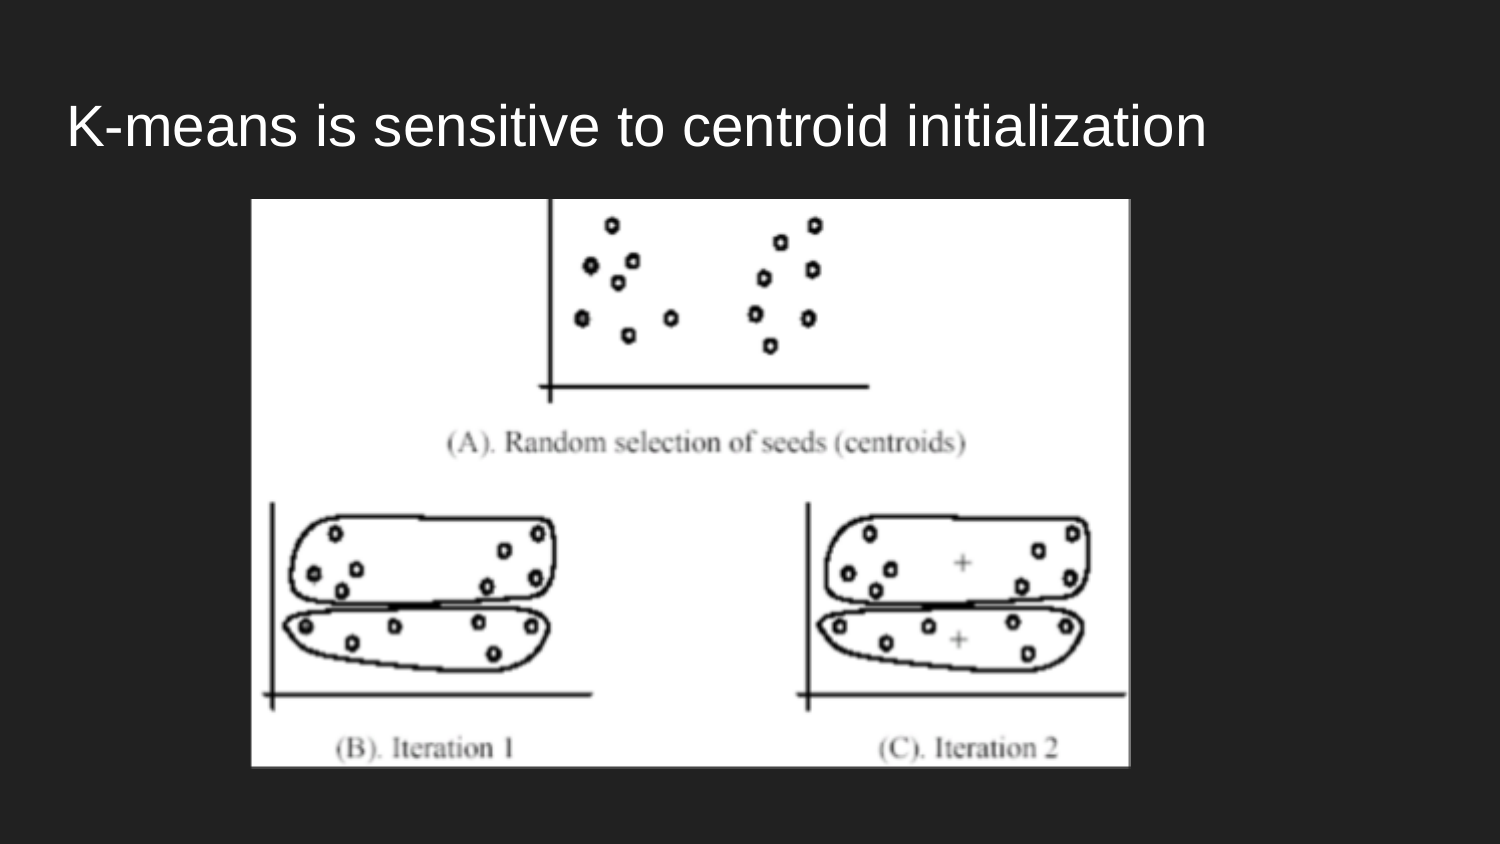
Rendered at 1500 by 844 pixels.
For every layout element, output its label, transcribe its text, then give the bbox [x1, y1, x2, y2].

picture [250, 199, 1131, 770]
title K-means is sensitive to centroid initialization [51, 72, 1449, 167]
